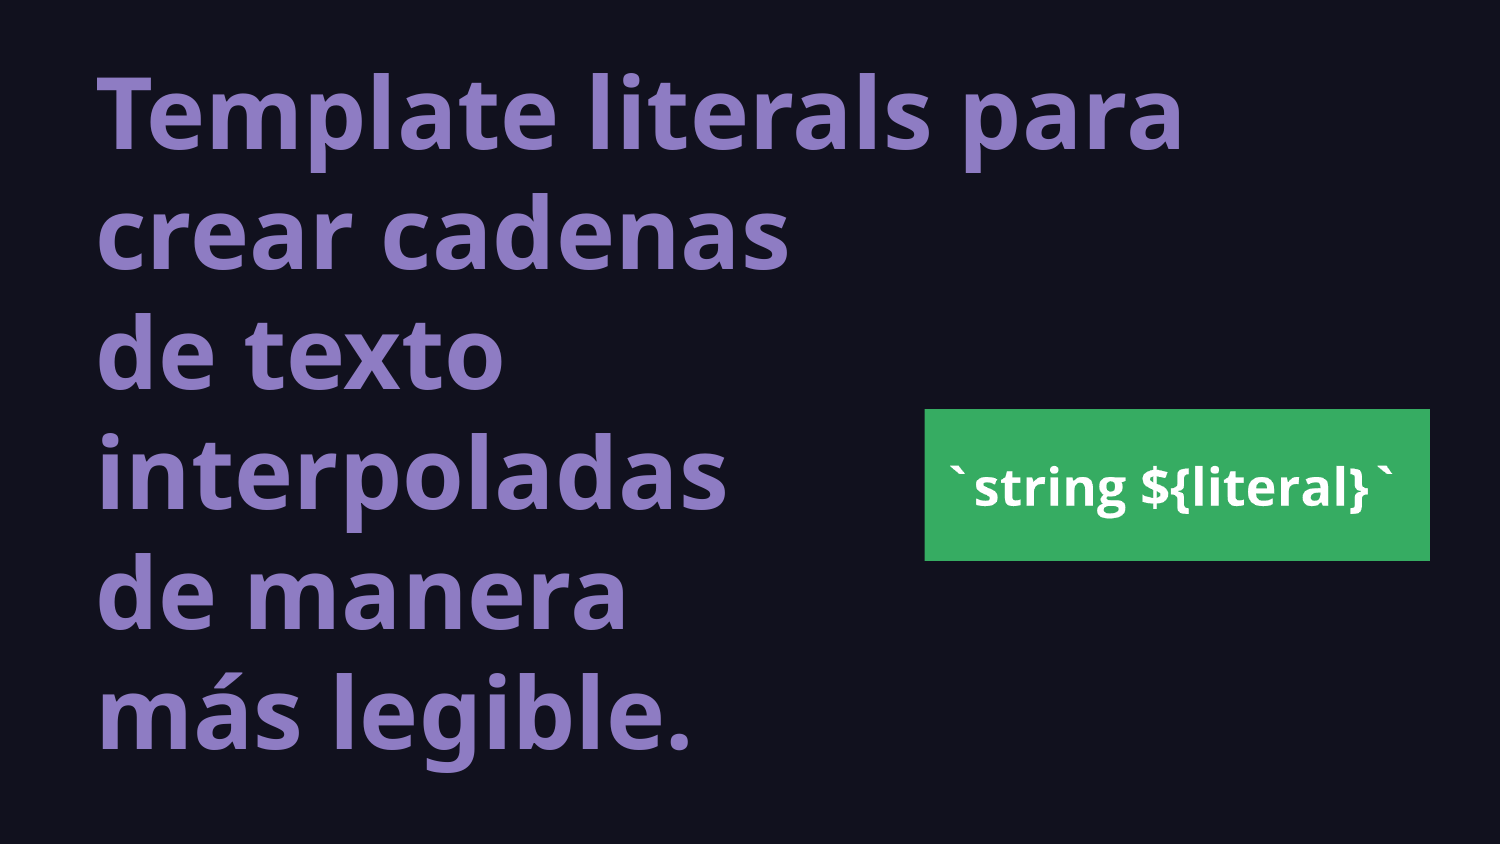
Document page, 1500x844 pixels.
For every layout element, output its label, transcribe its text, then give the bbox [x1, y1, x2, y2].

text_box Template literals para crear cadenas de texto interpoladas de manera más legible. [80, 73, 1377, 745]
picture [924, 408, 1431, 561]
